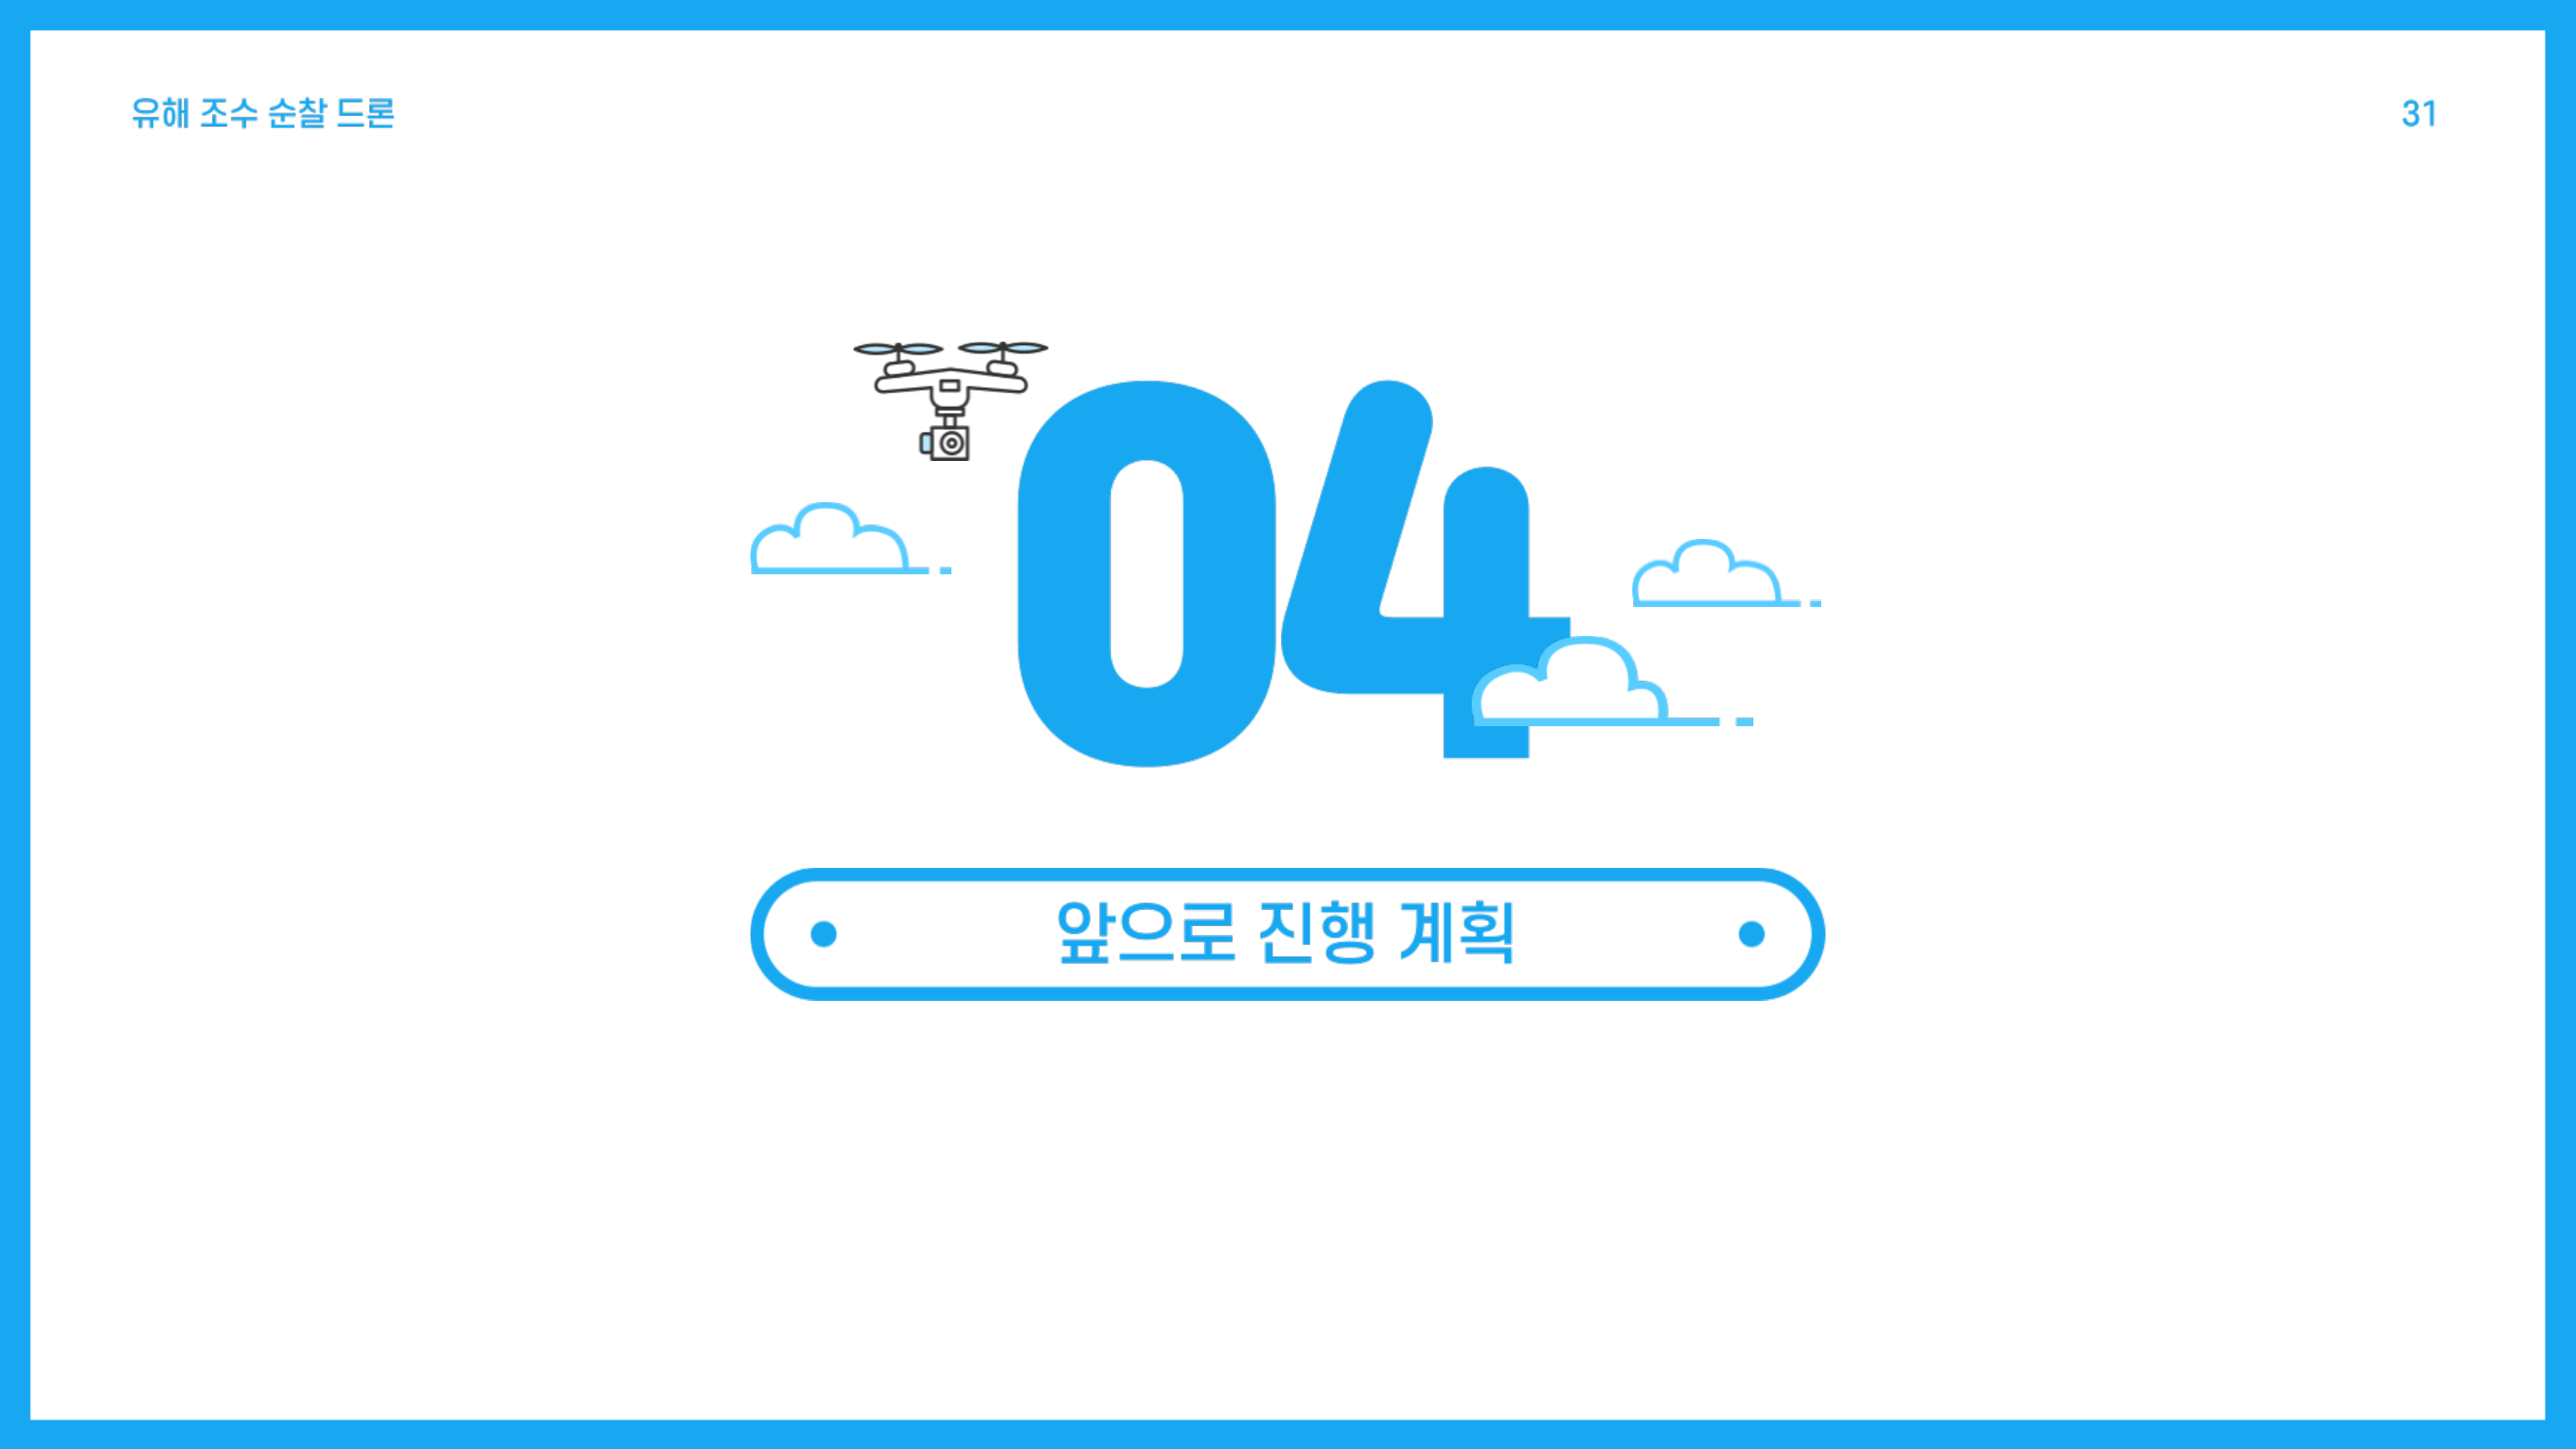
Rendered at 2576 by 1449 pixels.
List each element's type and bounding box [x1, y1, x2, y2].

text_box [750, 868, 923, 1002]
text_box [831, 502, 951, 574]
text_box [1471, 636, 1753, 726]
text_box [756, 507, 903, 568]
picture [2392, 85, 2455, 144]
picture [903, 183, 1786, 1022]
text_box [750, 502, 821, 553]
text_box [853, 342, 1048, 461]
text_box [1789, 868, 1826, 1002]
picture [125, 85, 411, 144]
text_box [1632, 539, 1821, 607]
text_box [0, 0, 2576, 1449]
